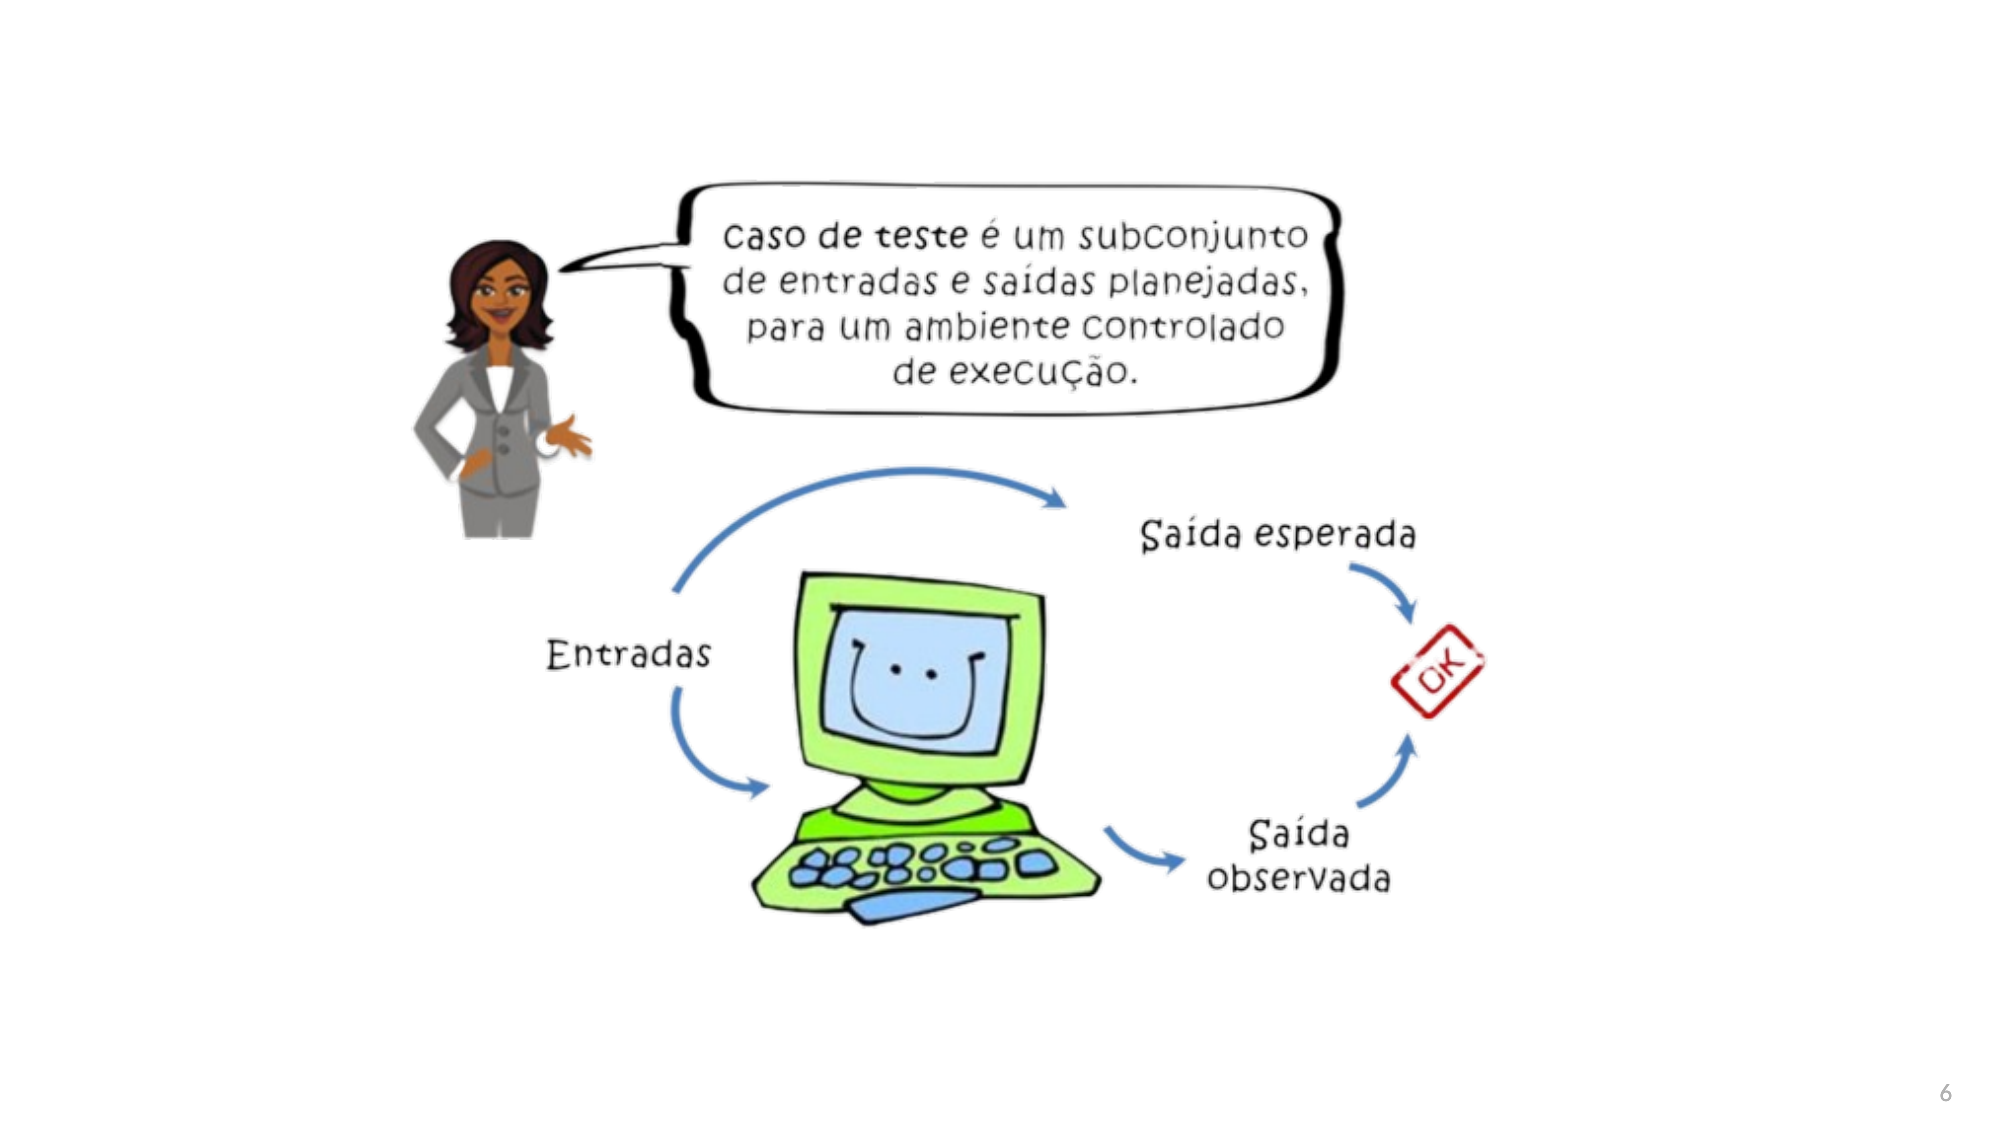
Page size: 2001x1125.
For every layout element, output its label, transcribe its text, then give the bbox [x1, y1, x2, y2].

picture [398, 159, 1602, 966]
slide_number 6 [1894, 1061, 1968, 1121]
